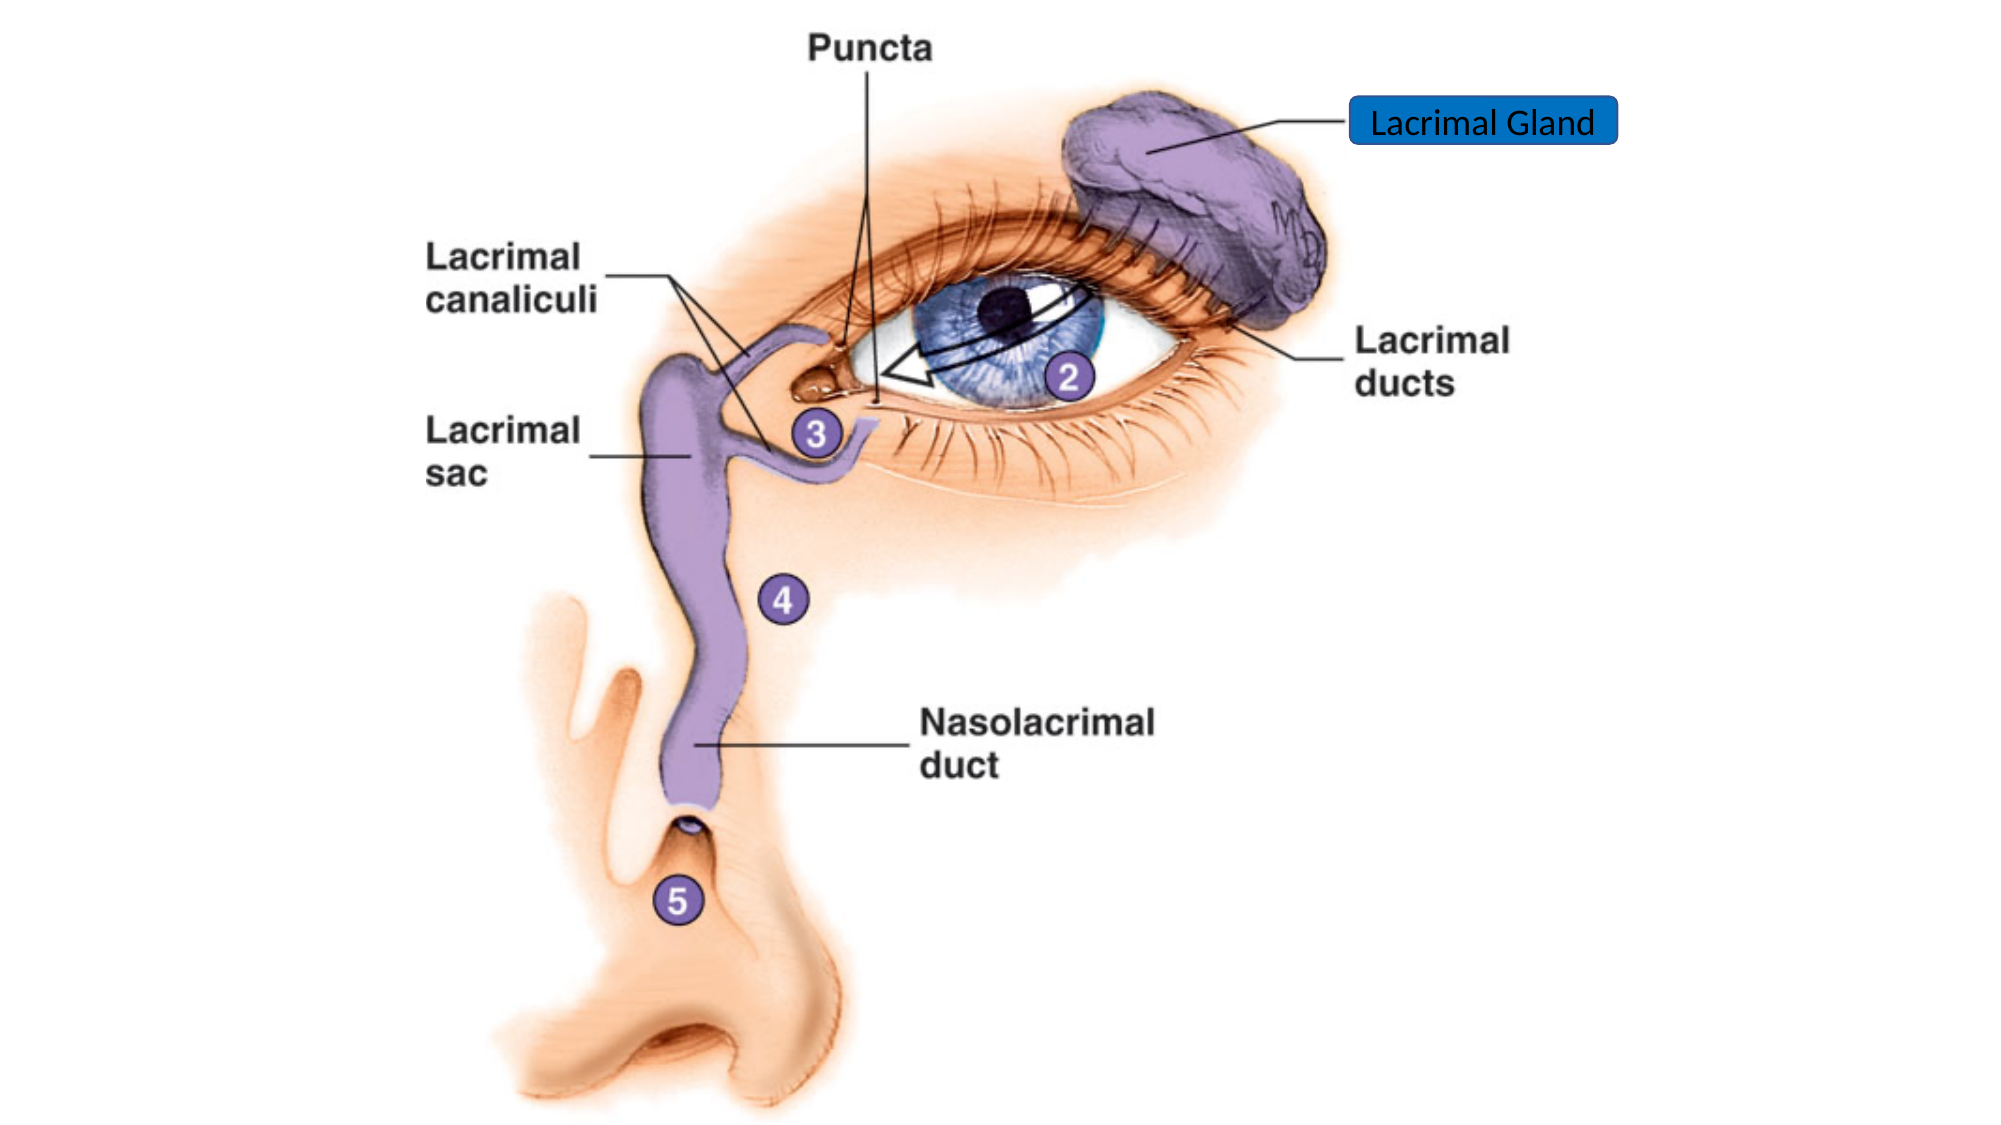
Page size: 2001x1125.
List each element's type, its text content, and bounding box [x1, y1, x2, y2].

picture [426, 0, 1574, 1125]
text_box Lacrimal Gland [1574, 95, 1619, 145]
